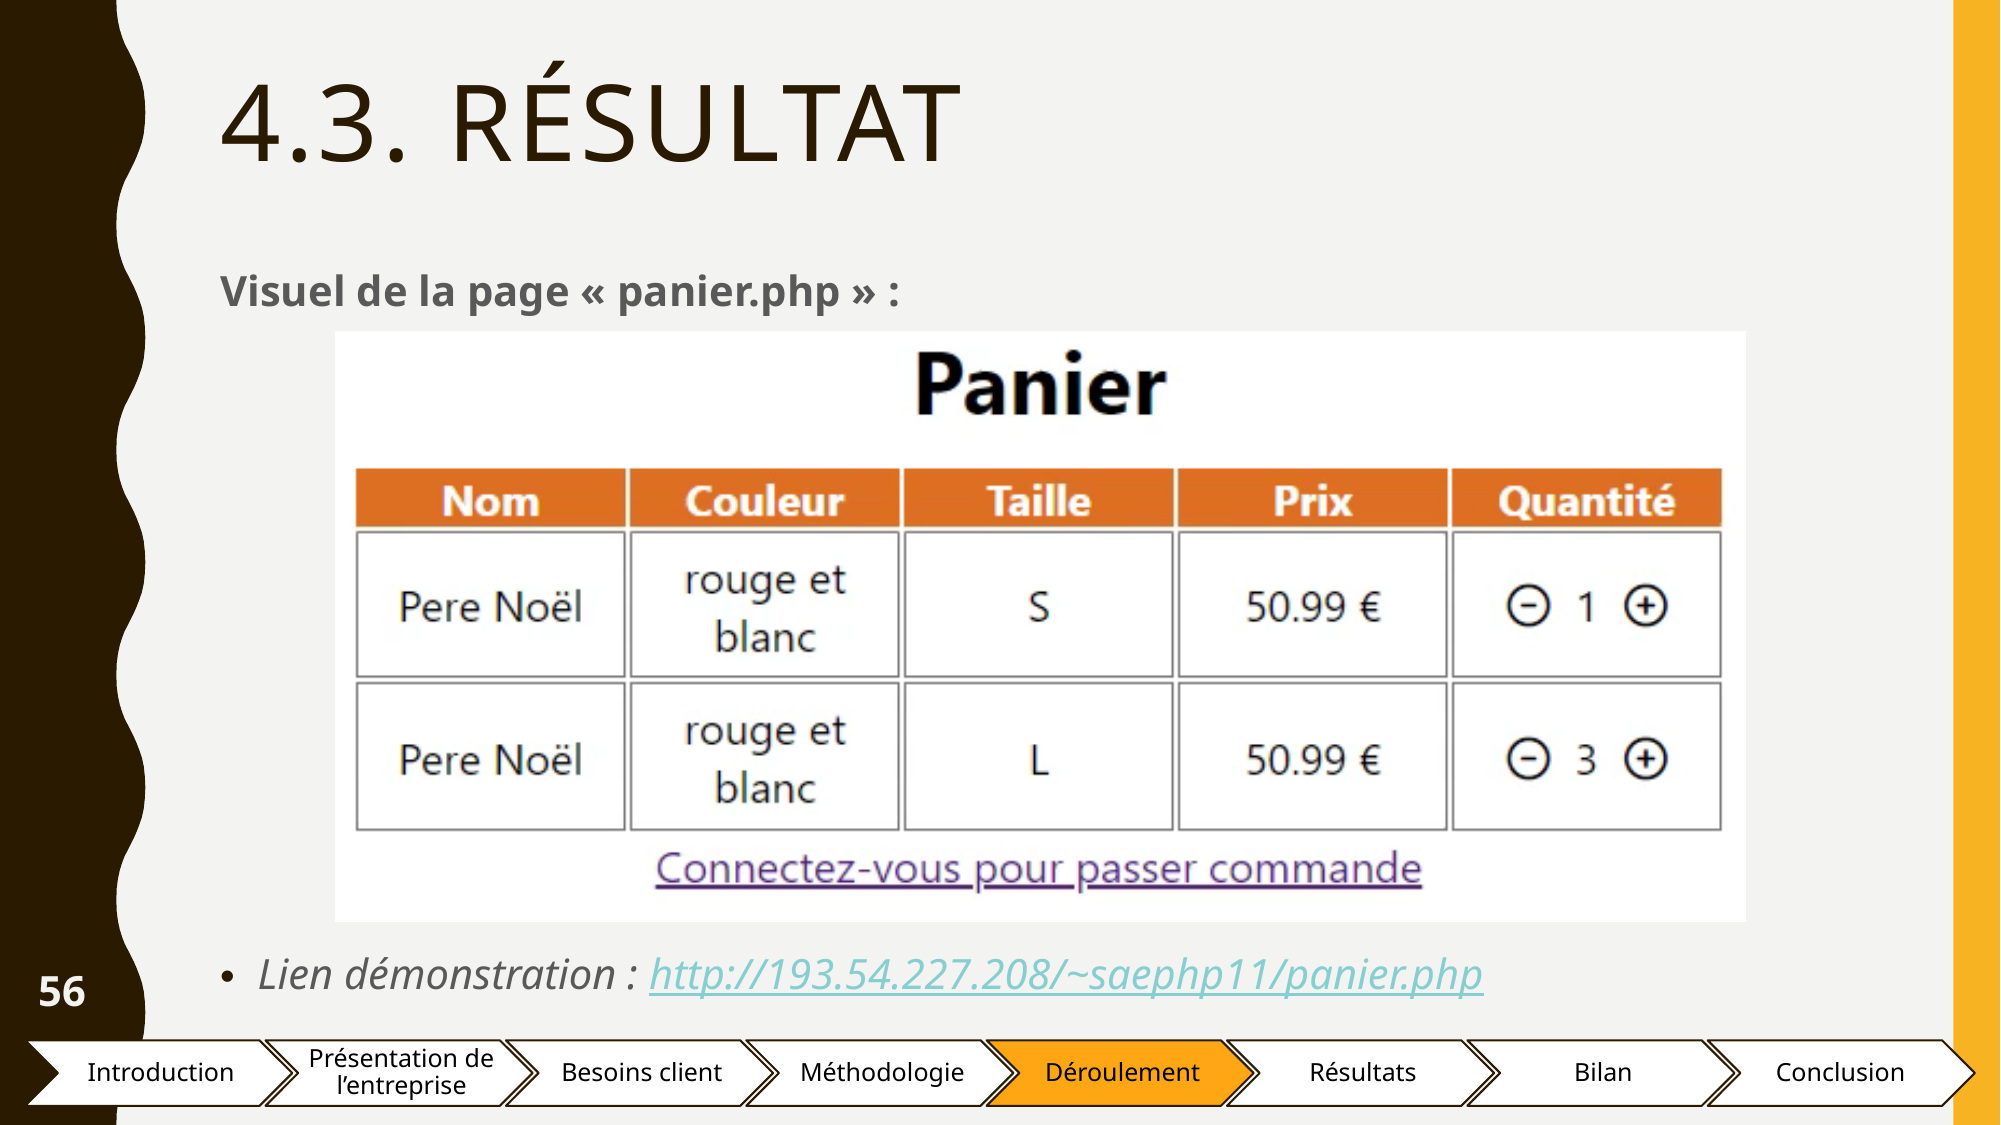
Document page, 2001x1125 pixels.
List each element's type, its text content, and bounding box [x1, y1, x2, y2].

list Visuel de la page « panier.php » : [205, 252, 1875, 331]
slide_number 56 [12, 961, 113, 1027]
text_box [24, 1040, 1975, 1106]
text_box Lien démonstration : http://193.54.227.208/~saephp11/panier.php [205, 934, 1875, 1014]
title 4.3. Résultat [205, 62, 1875, 196]
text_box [334, 330, 1747, 923]
